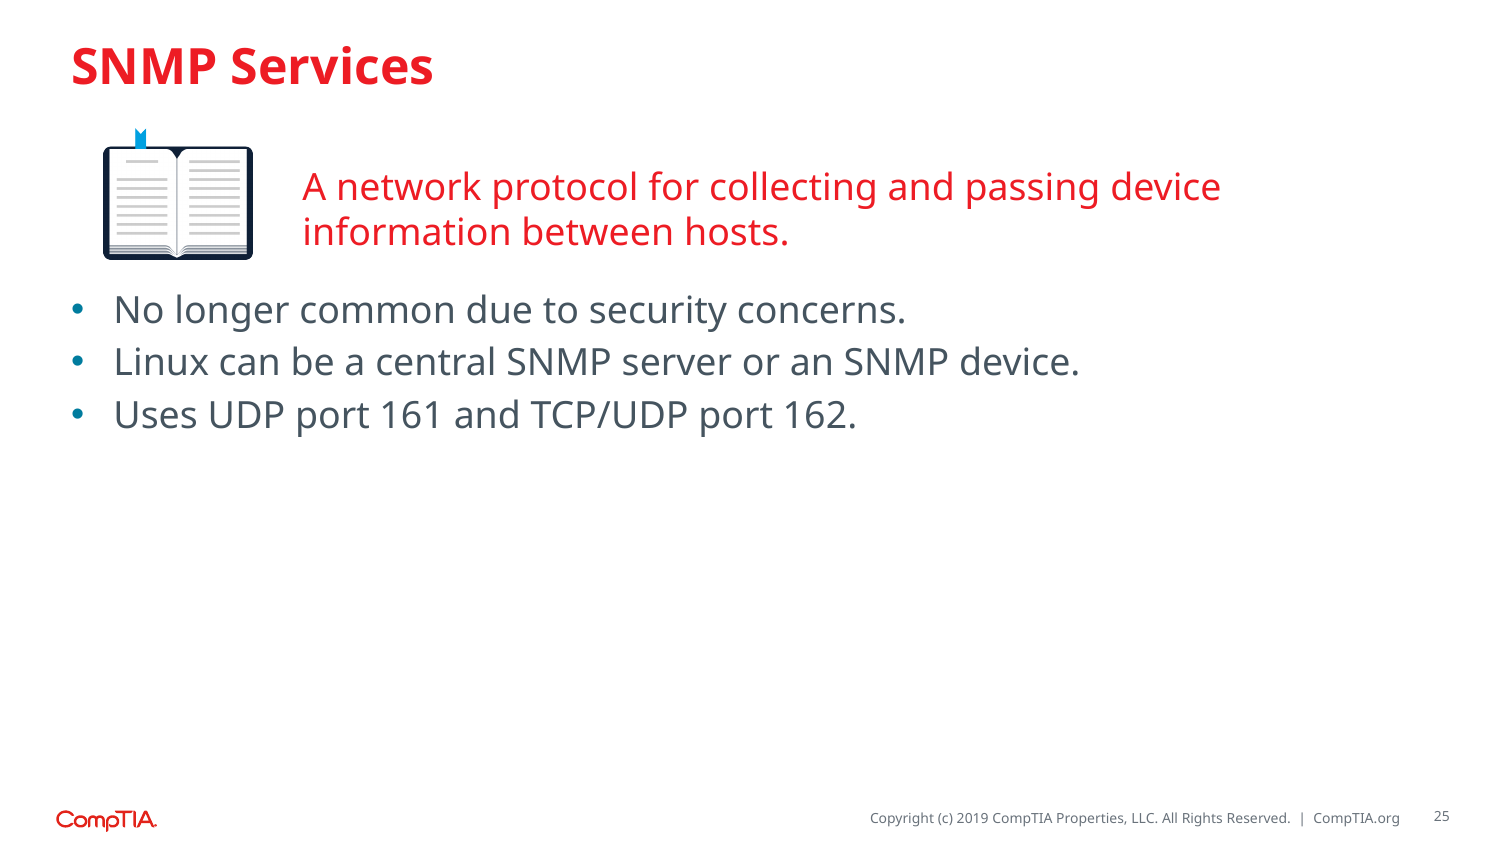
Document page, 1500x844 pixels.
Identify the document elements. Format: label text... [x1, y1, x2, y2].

list A network protocol for collecting and passing device information between hosts. [287, 155, 1445, 249]
title SNMP Services [56, 12, 1444, 117]
picture [103, 128, 253, 260]
list No longer common due to security concerns. Linux can be a central SNMP server or an SNMP device. Uses UDP port 161 and TCP/UDP port 162. [56, 278, 1444, 764]
slide_number 25 [1407, 800, 1450, 835]
